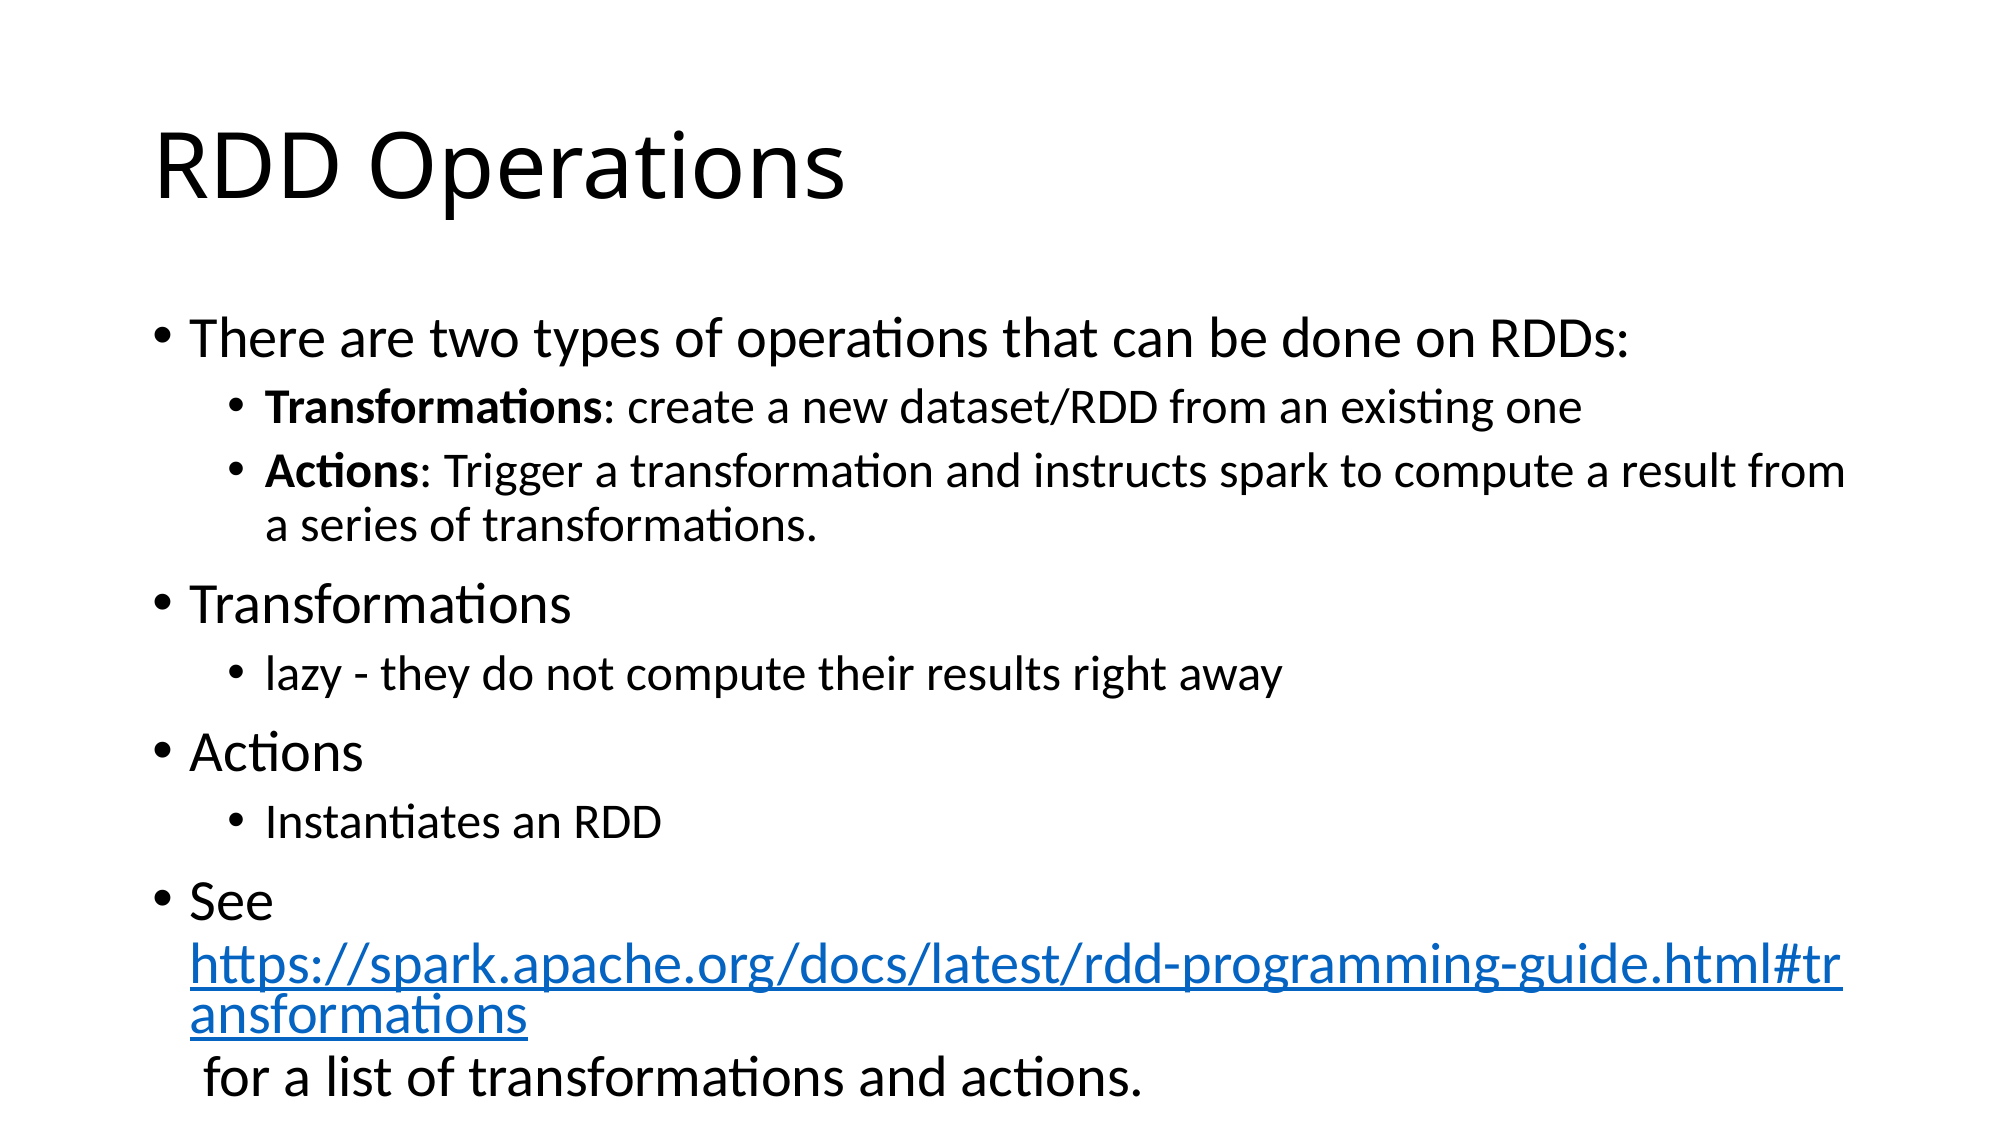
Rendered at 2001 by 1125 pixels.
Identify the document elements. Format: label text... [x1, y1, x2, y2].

title RDD Operations [137, 59, 1863, 278]
list There are two types of operations that can be done on RDDs: Transformations: create a new dataset/RDD from an existing one Actions: Trigger a transformation and instructs spark to compute a result from a series of transformations. Transformations lazy - they do not compute their results right away Actions Instantiates an RDD See https://spark.apache.org/docs/latest/rdd-programming-guide.html#transformations for a list of transformations and actions. [137, 299, 1863, 1014]
